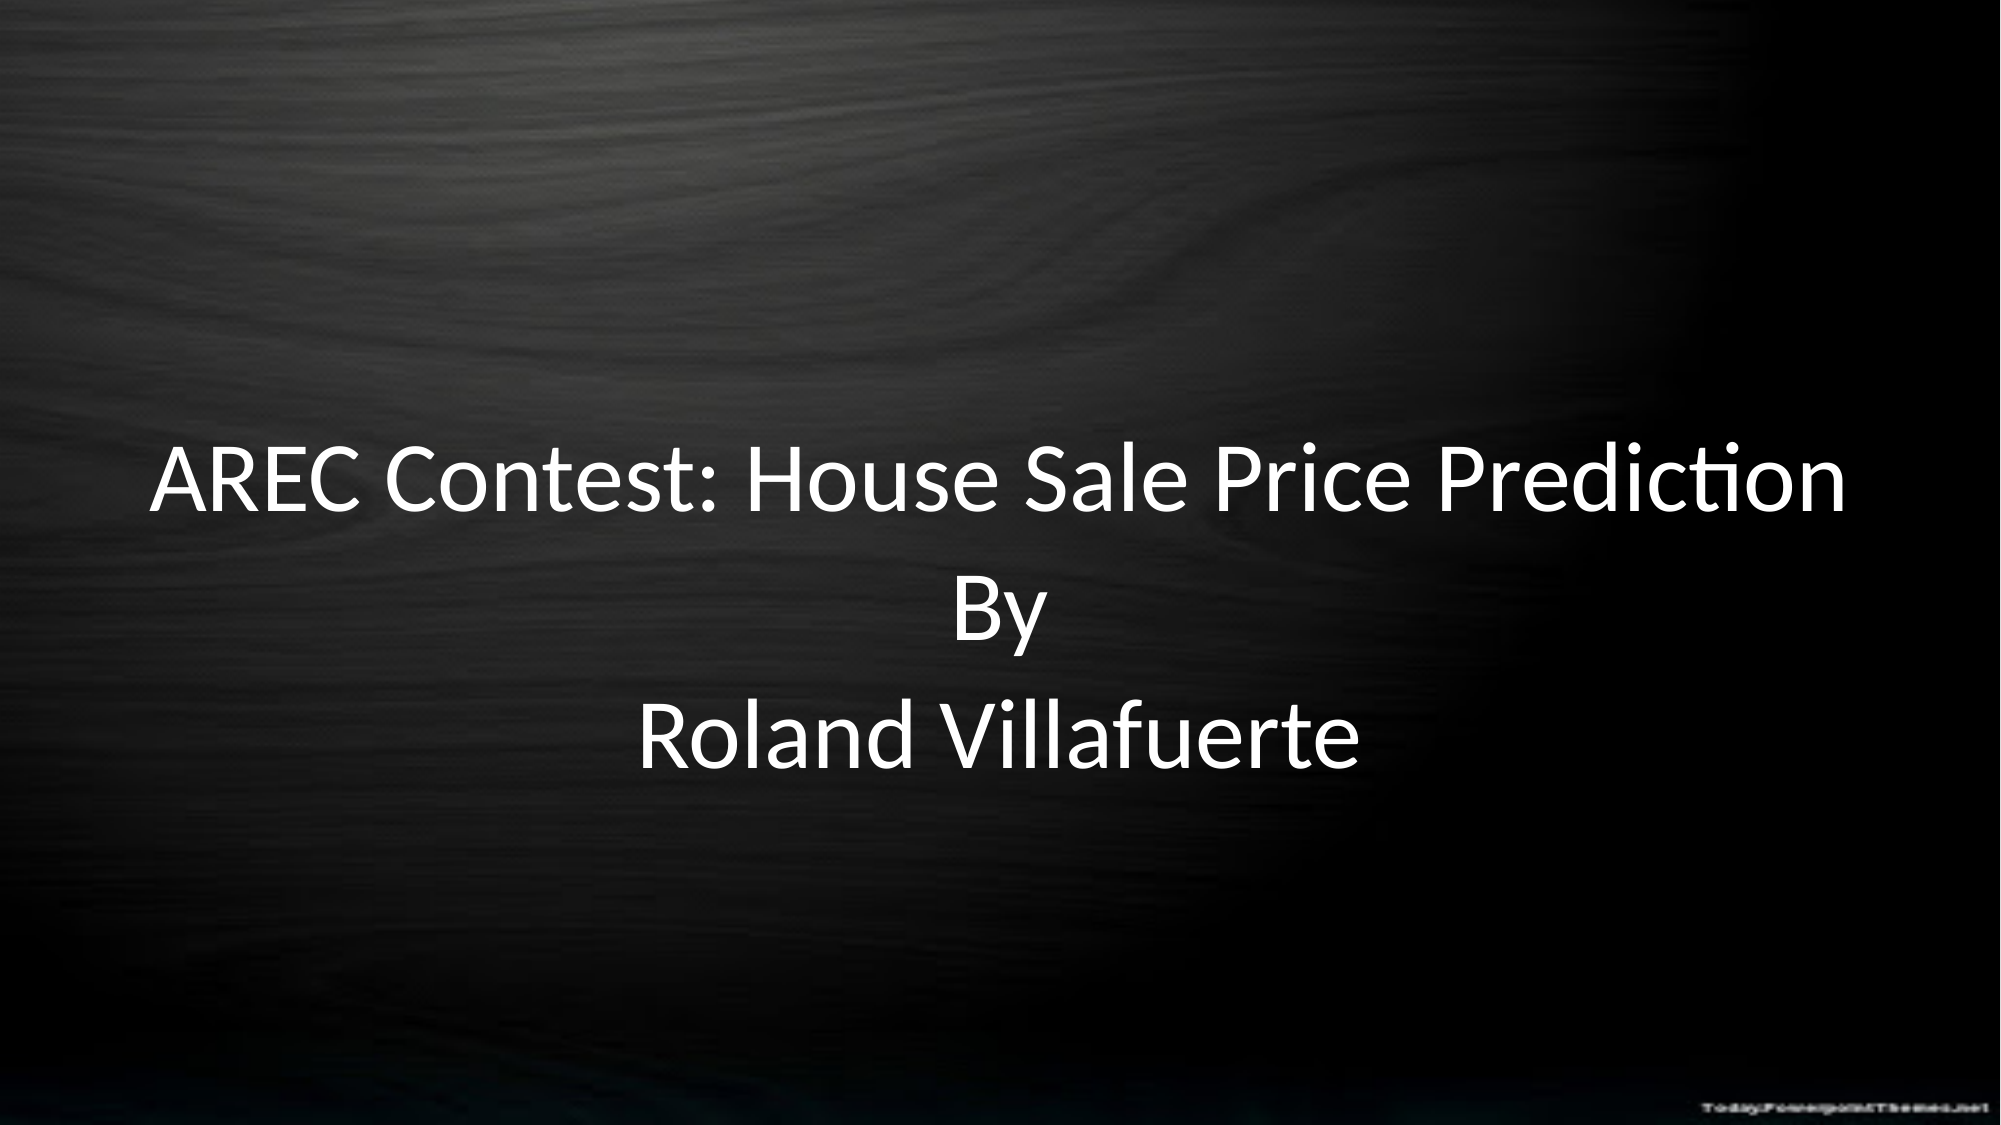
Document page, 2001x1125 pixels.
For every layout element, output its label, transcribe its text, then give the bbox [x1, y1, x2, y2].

list AREC Contest: House Sale Price Prediction By Roland Villafuerte [0, 0, 2000, 1125]
